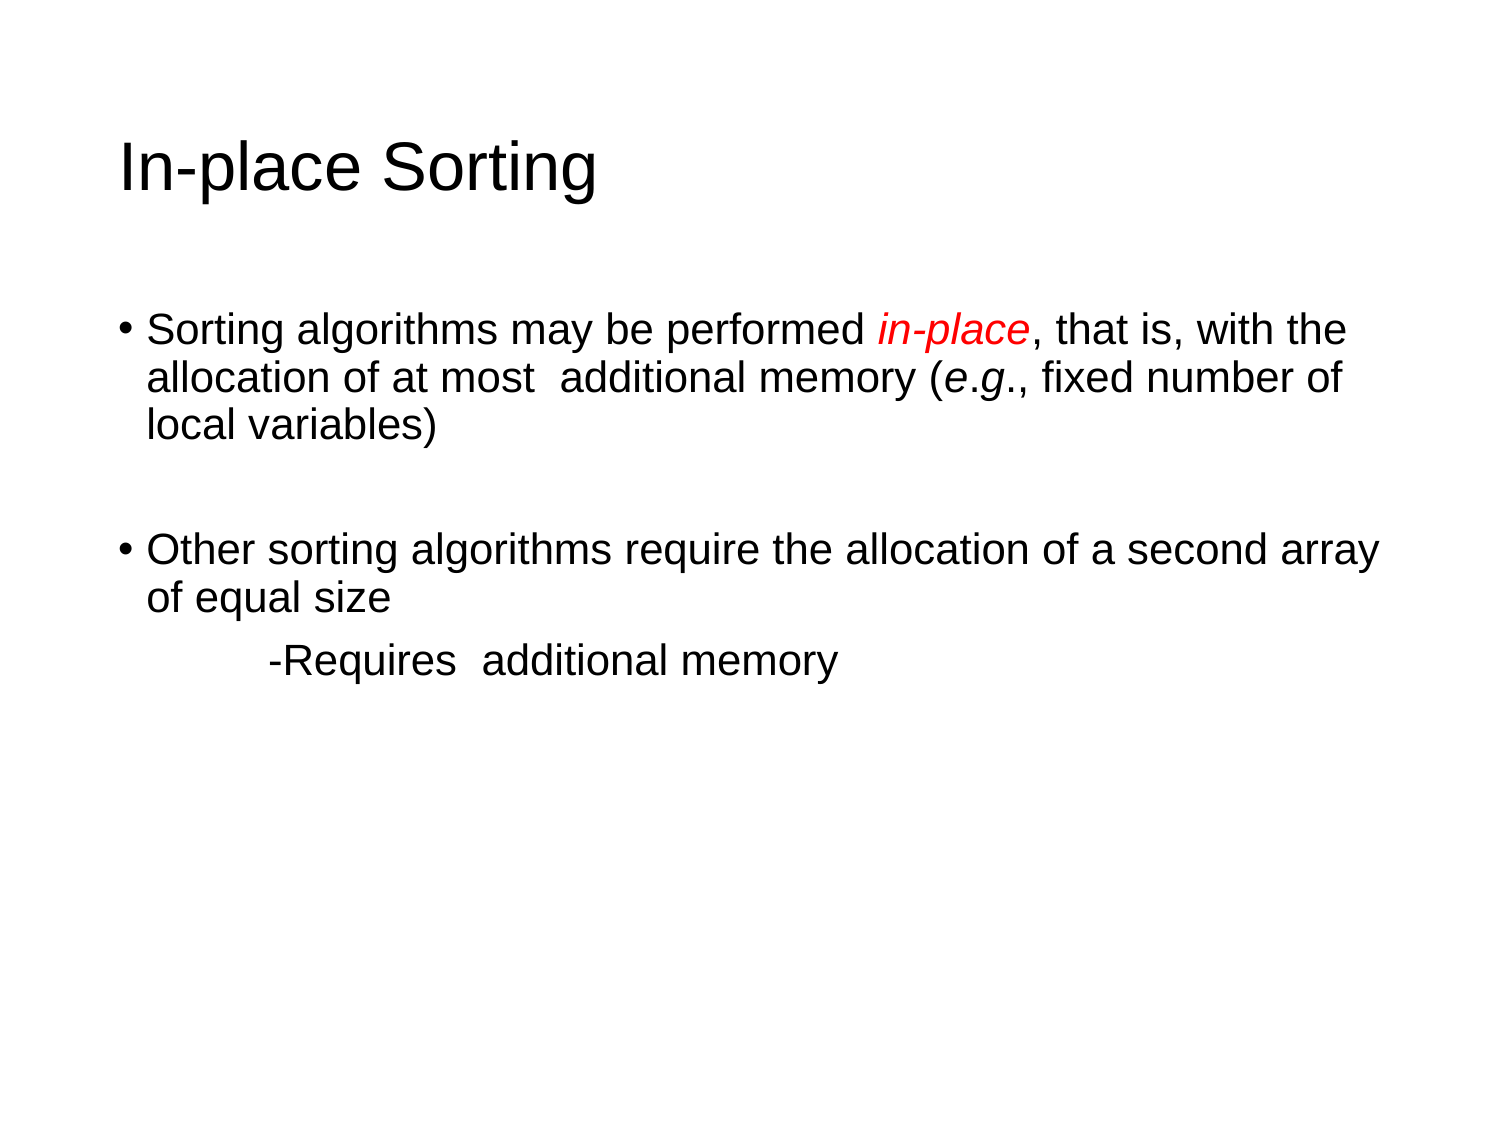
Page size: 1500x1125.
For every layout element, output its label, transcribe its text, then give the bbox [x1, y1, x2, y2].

title In-place Sorting [103, 59, 1397, 278]
